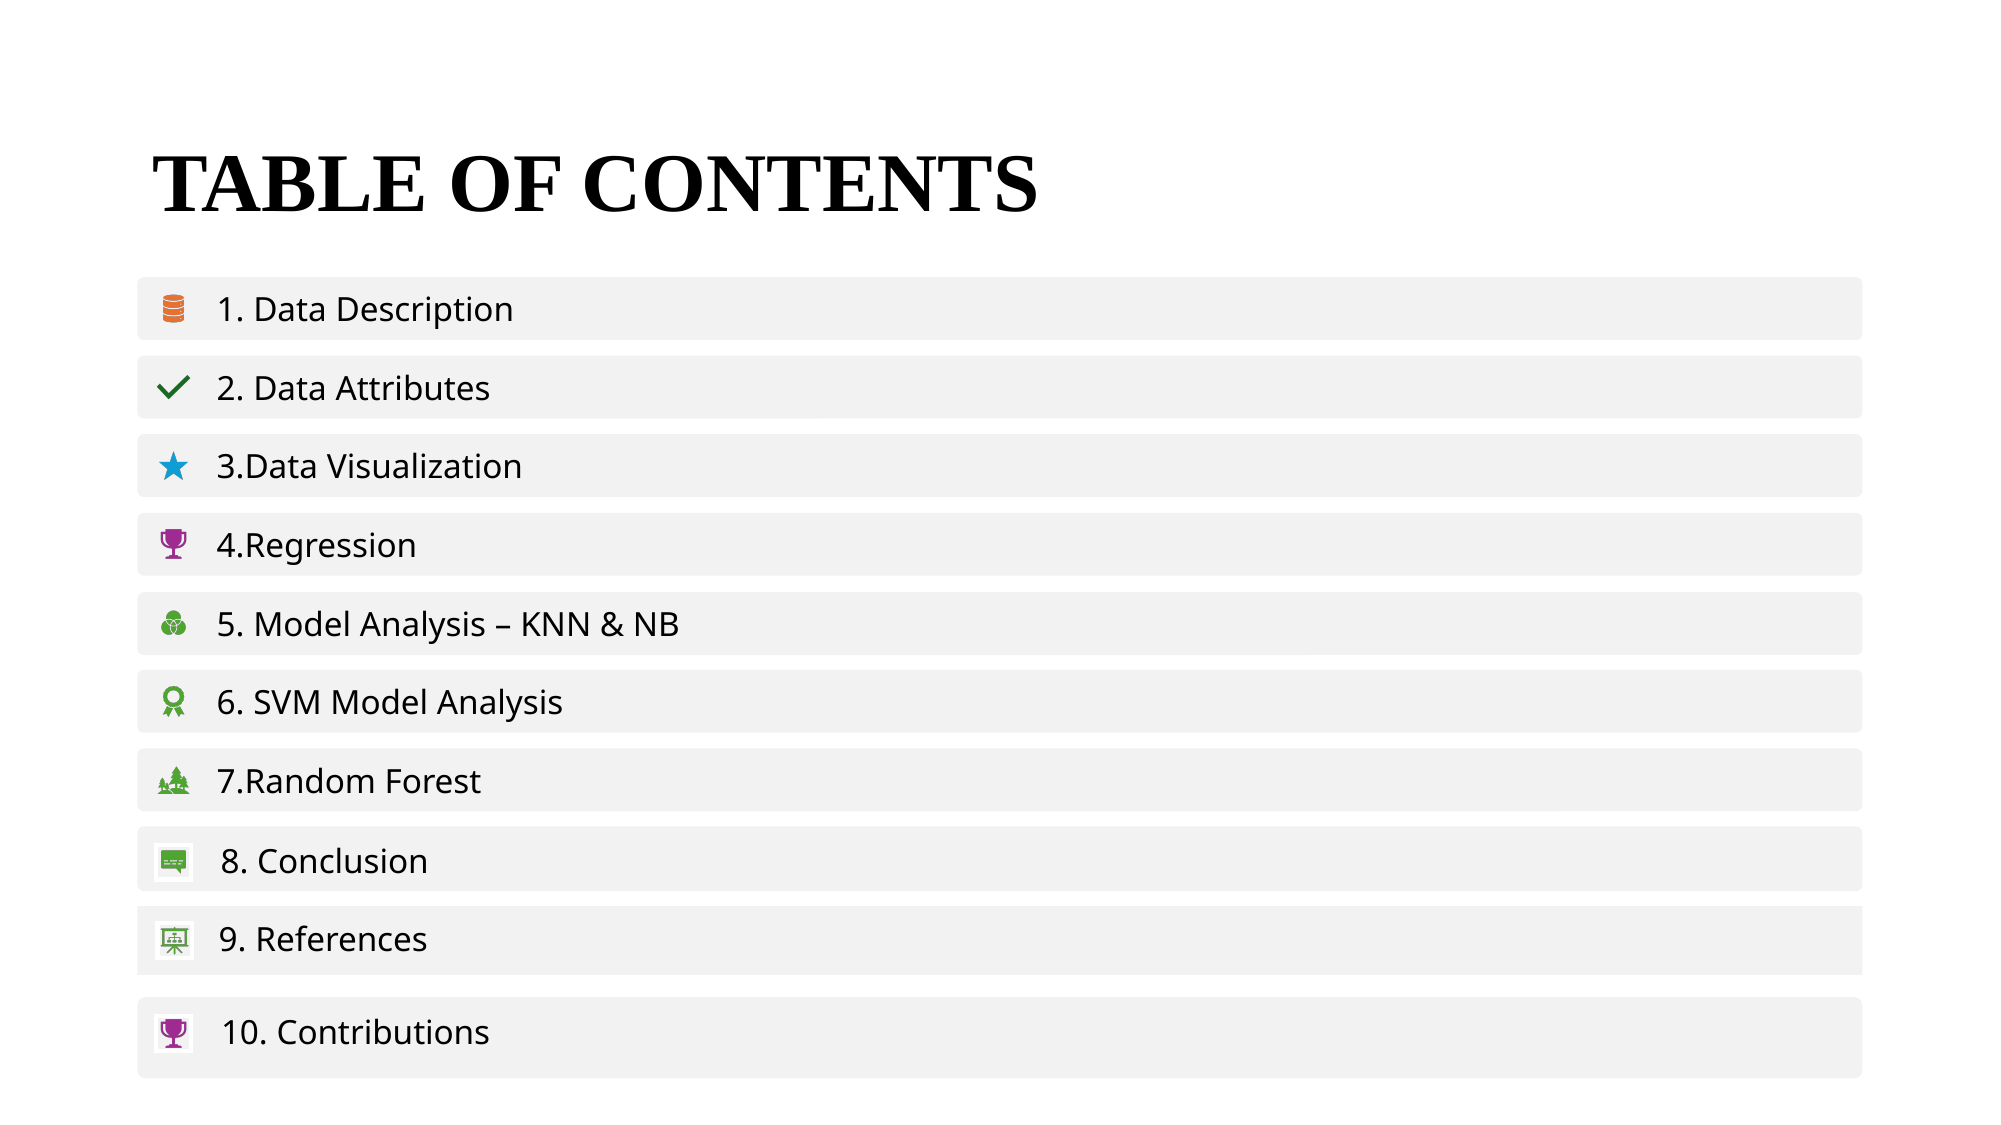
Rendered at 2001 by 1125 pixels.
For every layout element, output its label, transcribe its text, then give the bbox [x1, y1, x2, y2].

text_box 10. Contributions [137, 997, 1863, 1079]
text_box [154, 1014, 193, 1053]
text_box [155, 921, 194, 960]
text_box 8. Conclusion [137, 826, 1863, 892]
text_box 9. References [137, 906, 1863, 975]
title TABLE OF CONTENTS [137, 91, 1863, 276]
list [136, 276, 1863, 812]
text_box [154, 843, 193, 882]
